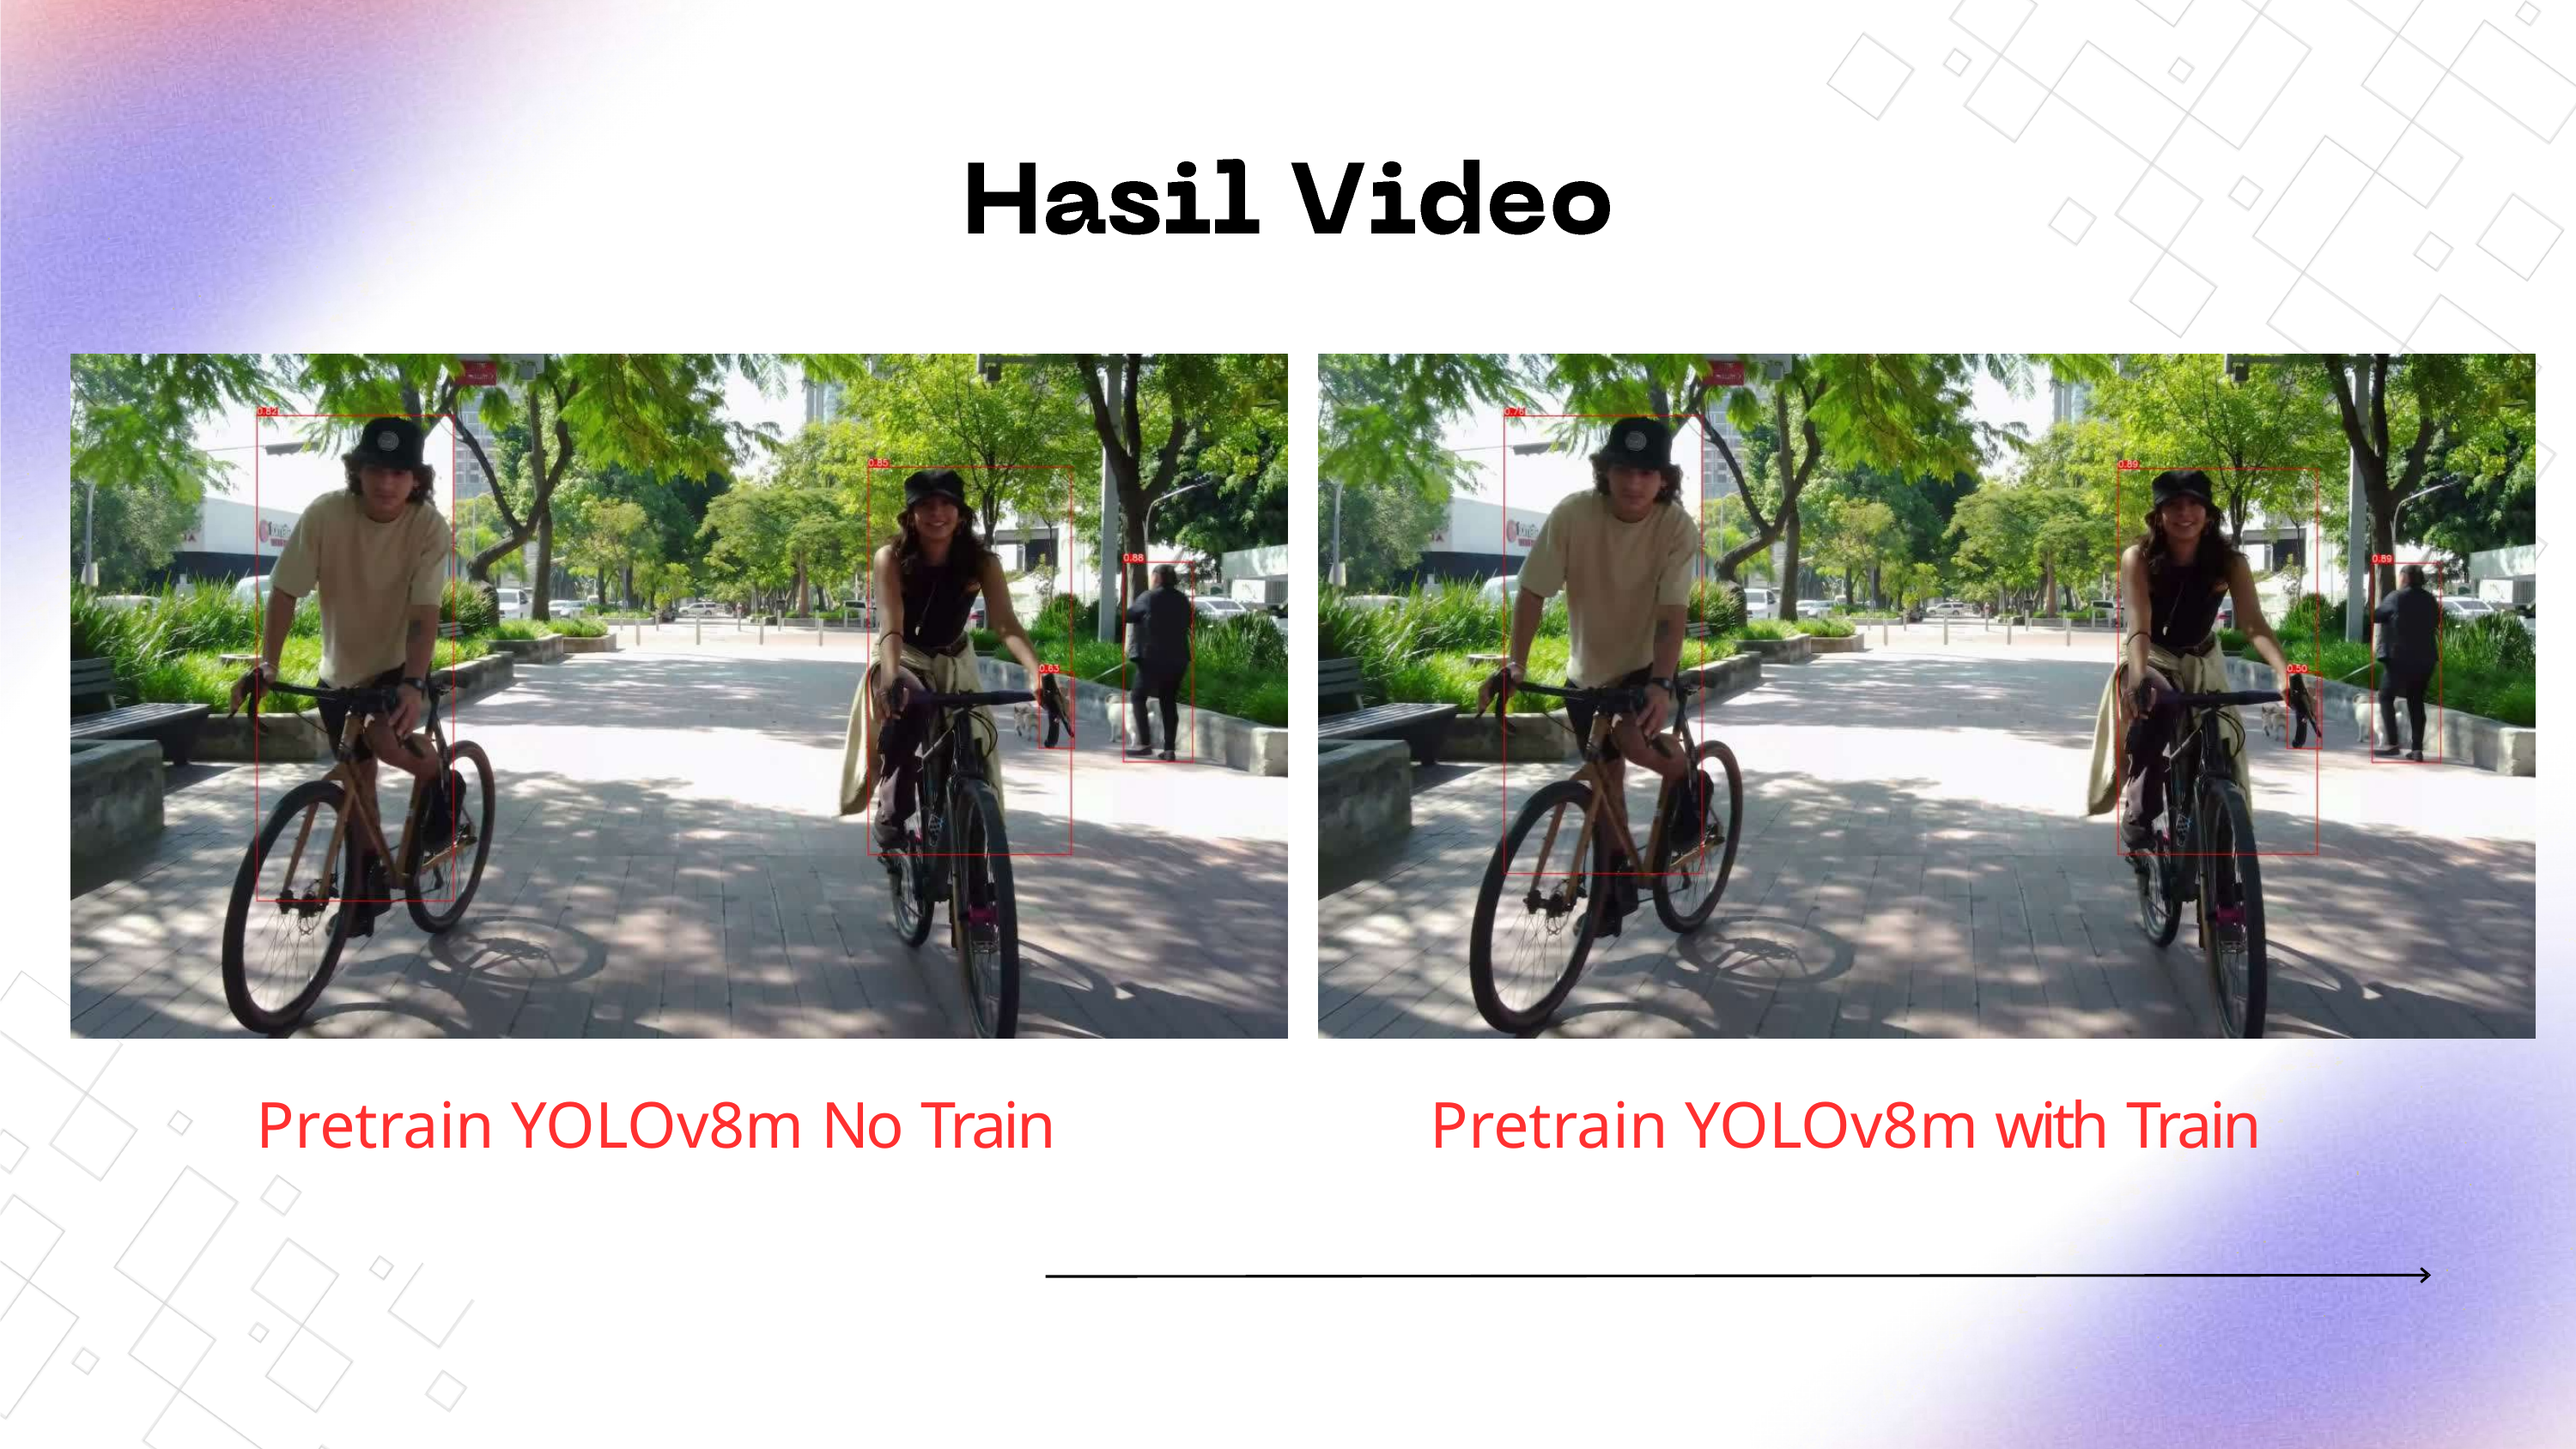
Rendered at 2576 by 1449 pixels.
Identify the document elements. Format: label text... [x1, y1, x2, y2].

text_box Pretrain YOLOv8m with Train [1428, 1082, 2324, 1161]
text_box Pretrain YOLOv8m No Train [683, 1082, 1105, 1161]
picture [1318, 0, 2576, 1449]
text_box [1045, 1267, 2432, 1283]
picture [0, 0, 1674, 1449]
